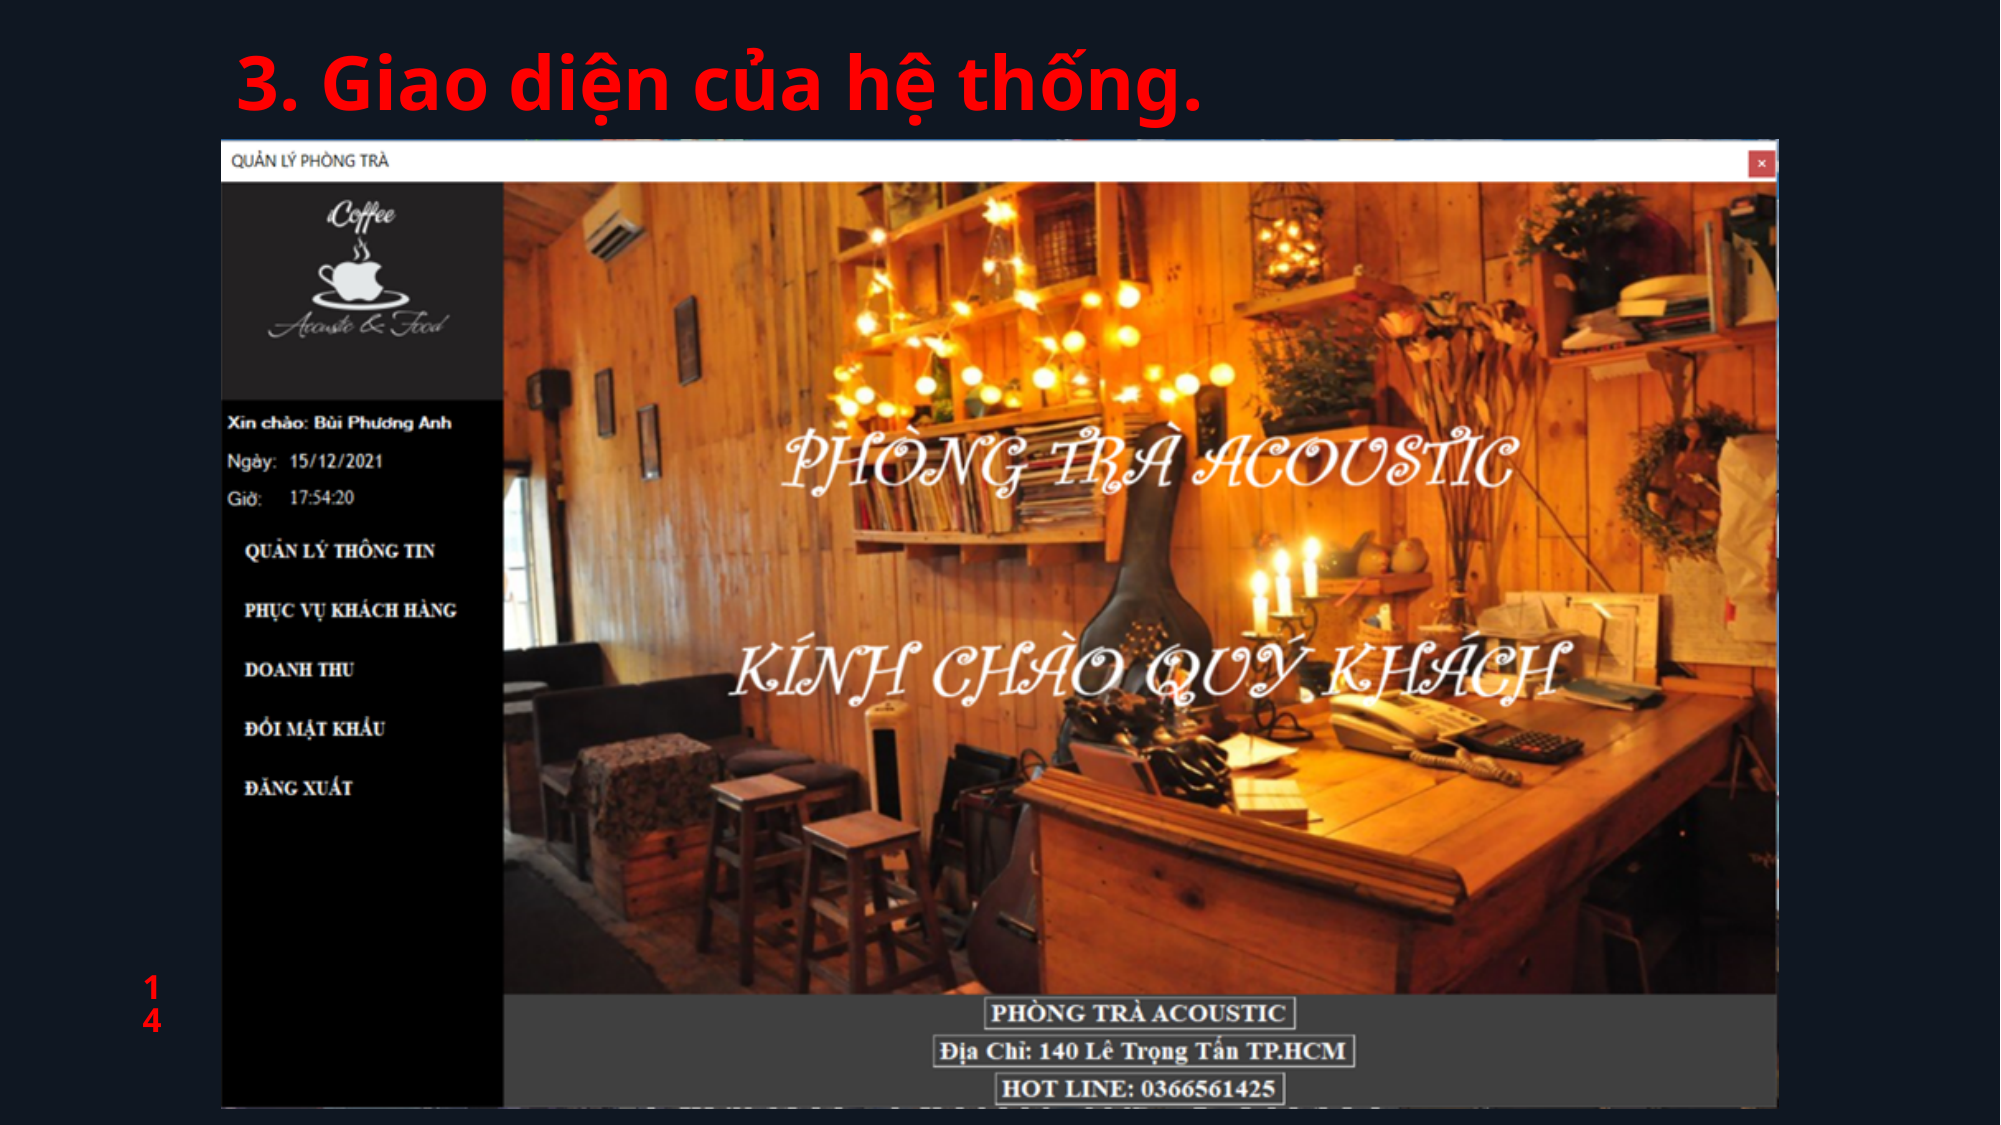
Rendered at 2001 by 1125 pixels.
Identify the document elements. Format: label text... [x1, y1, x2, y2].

slide_number 14 [127, 964, 186, 1014]
picture [221, 139, 1779, 1109]
title 3. Giao diện của hệ thống. [221, 32, 1816, 140]
